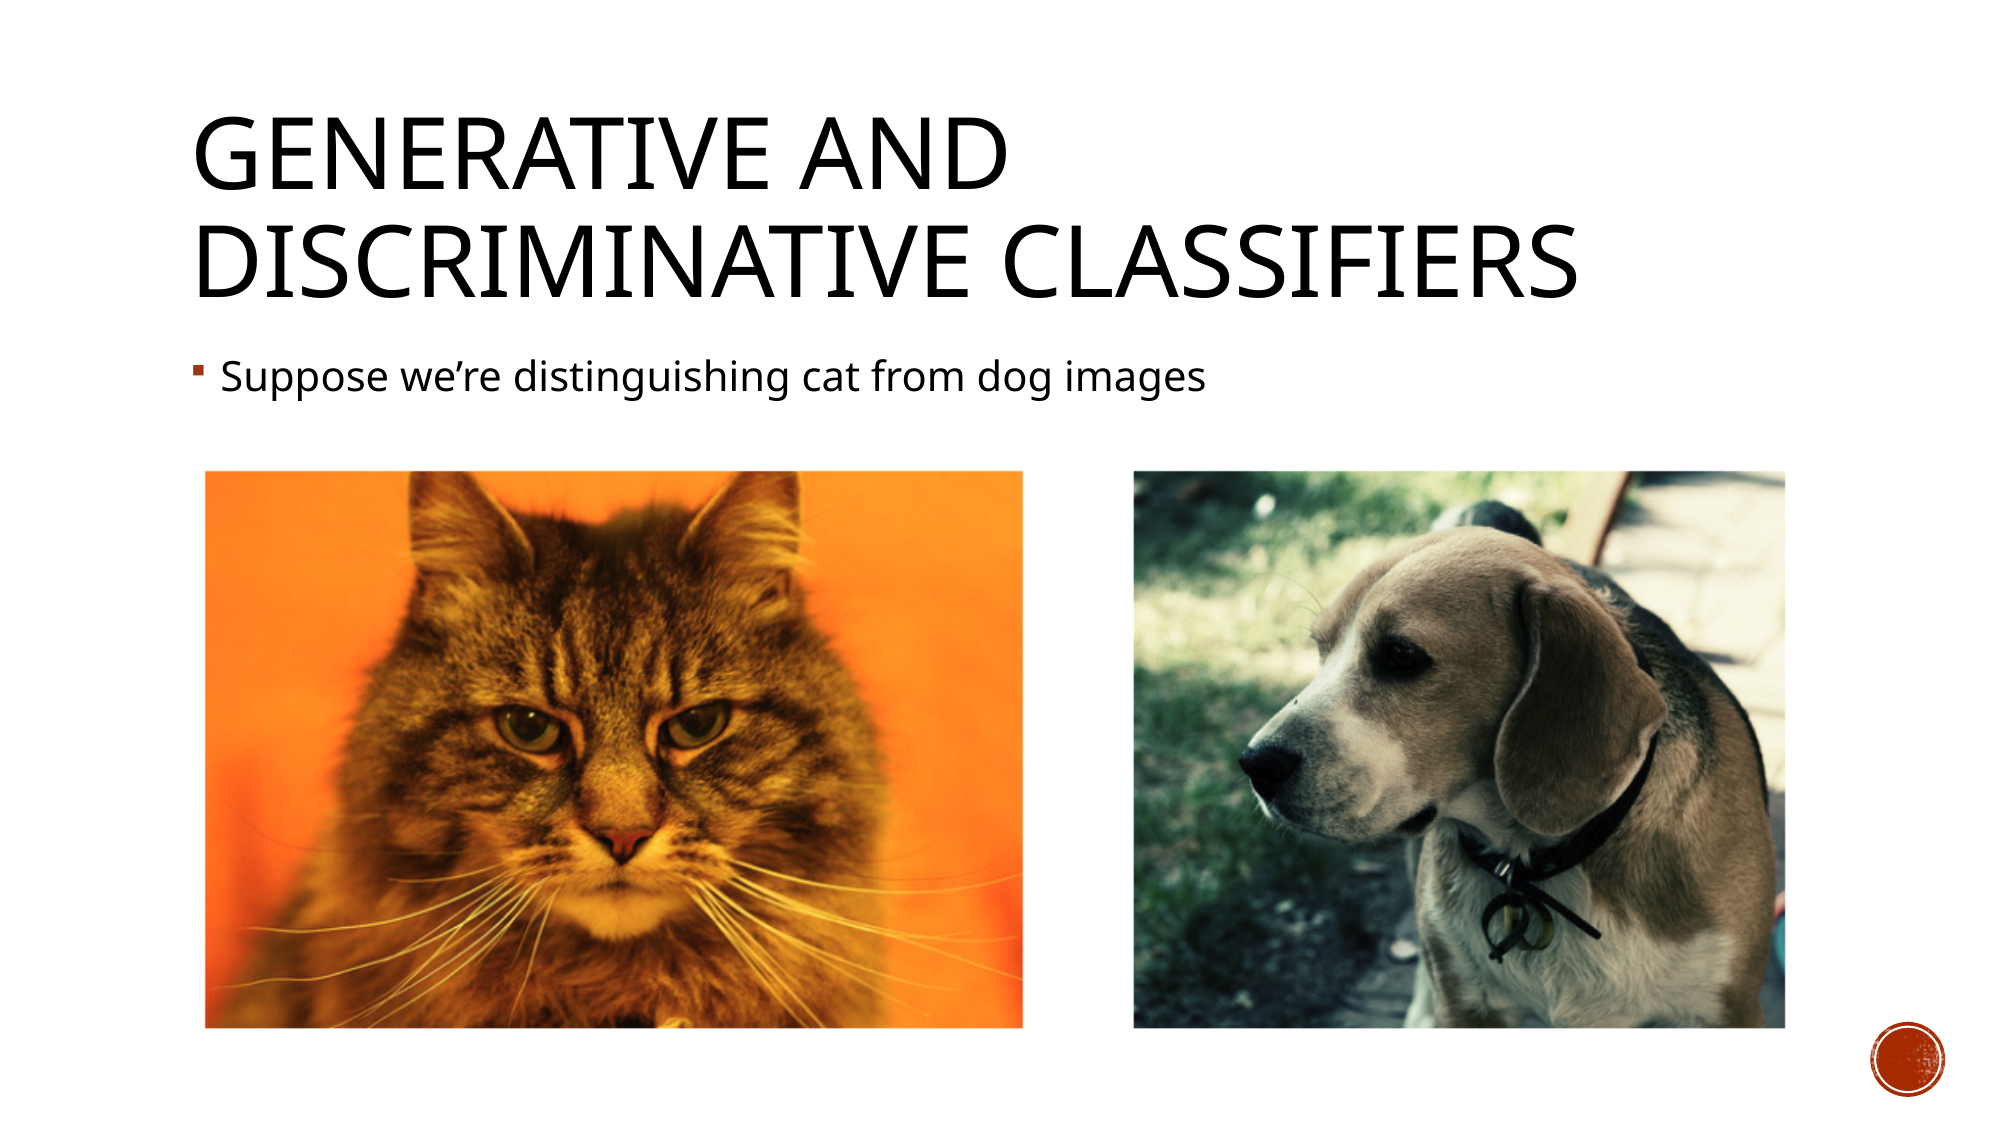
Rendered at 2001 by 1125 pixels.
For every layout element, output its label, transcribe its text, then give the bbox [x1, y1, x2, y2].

title Generative and Discriminative Classifiers [175, 79, 1826, 344]
picture [189, 447, 1824, 1044]
list Suppose we’re distinguishing cat from dog images [175, 348, 1826, 1013]
